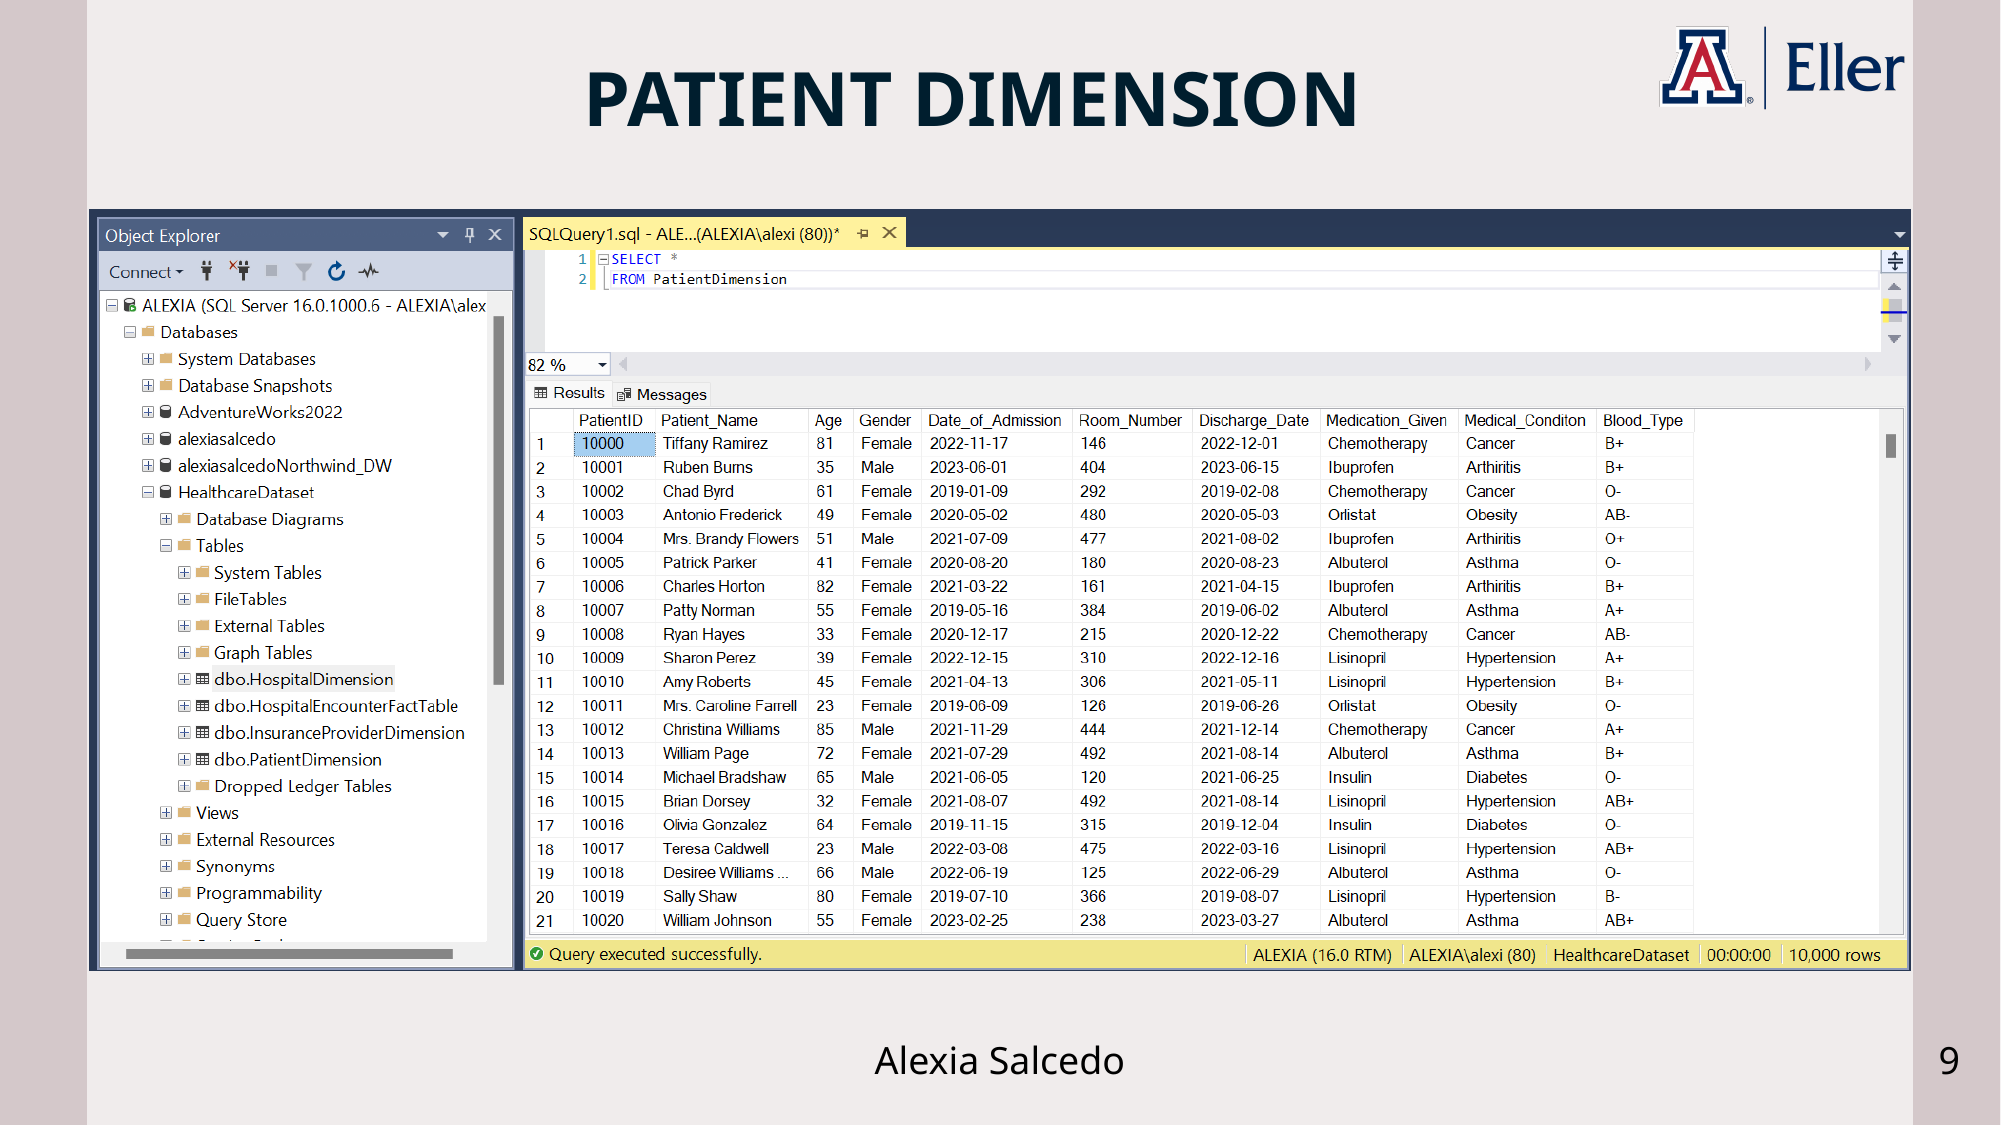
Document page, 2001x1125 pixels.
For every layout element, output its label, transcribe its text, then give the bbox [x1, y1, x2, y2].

picture [1629, 0, 1952, 136]
text_box Alexia Salcedo [764, 1030, 1236, 1090]
text_box PATIENT DIMENSION [569, 43, 1377, 149]
picture [89, 209, 1911, 971]
text_box 9 [1923, 1030, 1981, 1090]
